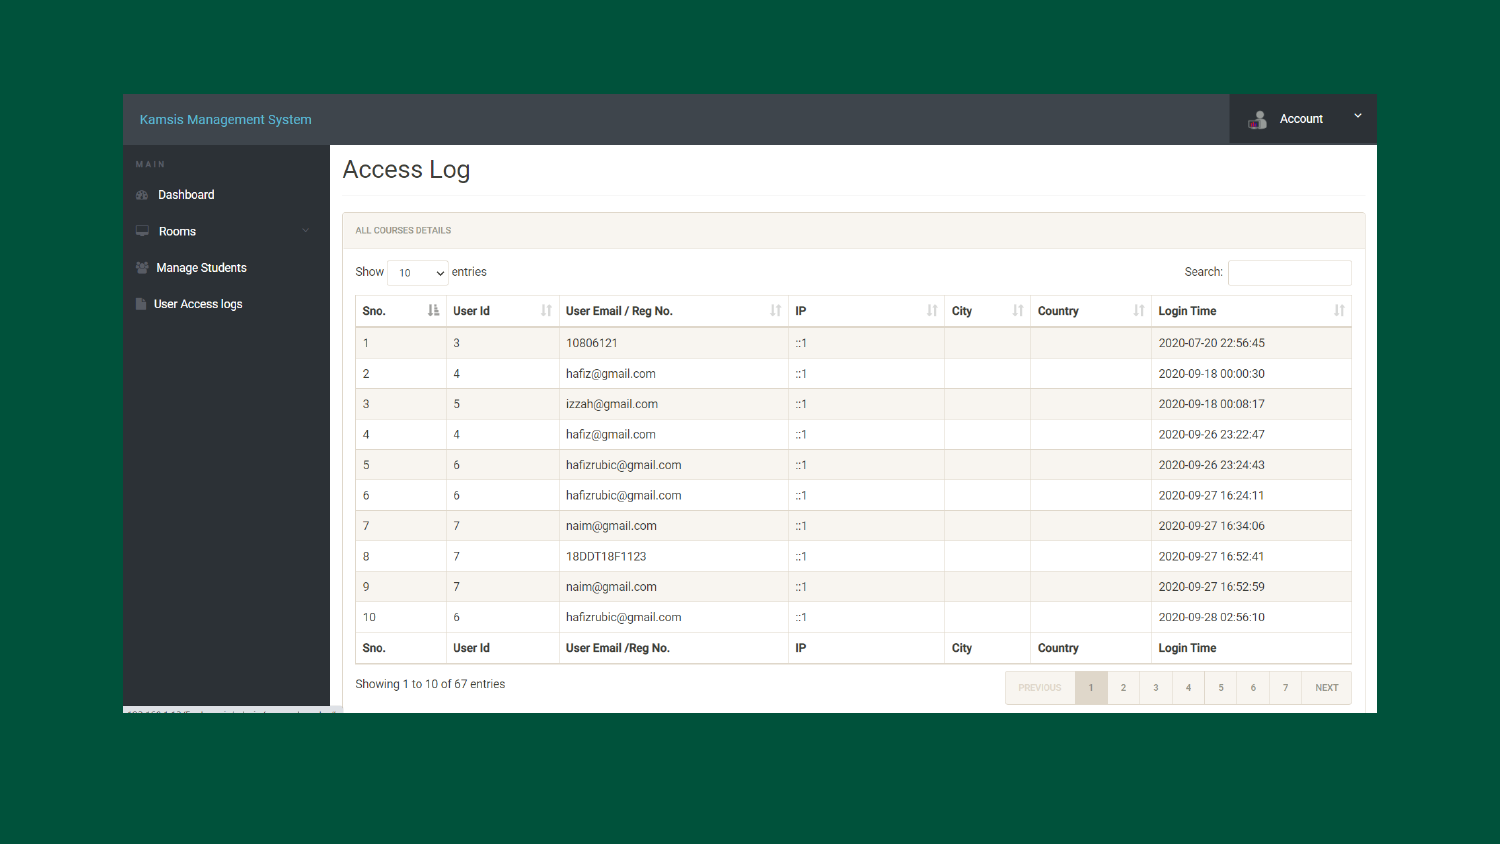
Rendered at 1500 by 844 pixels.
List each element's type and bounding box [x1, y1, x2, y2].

picture [123, 94, 1377, 713]
